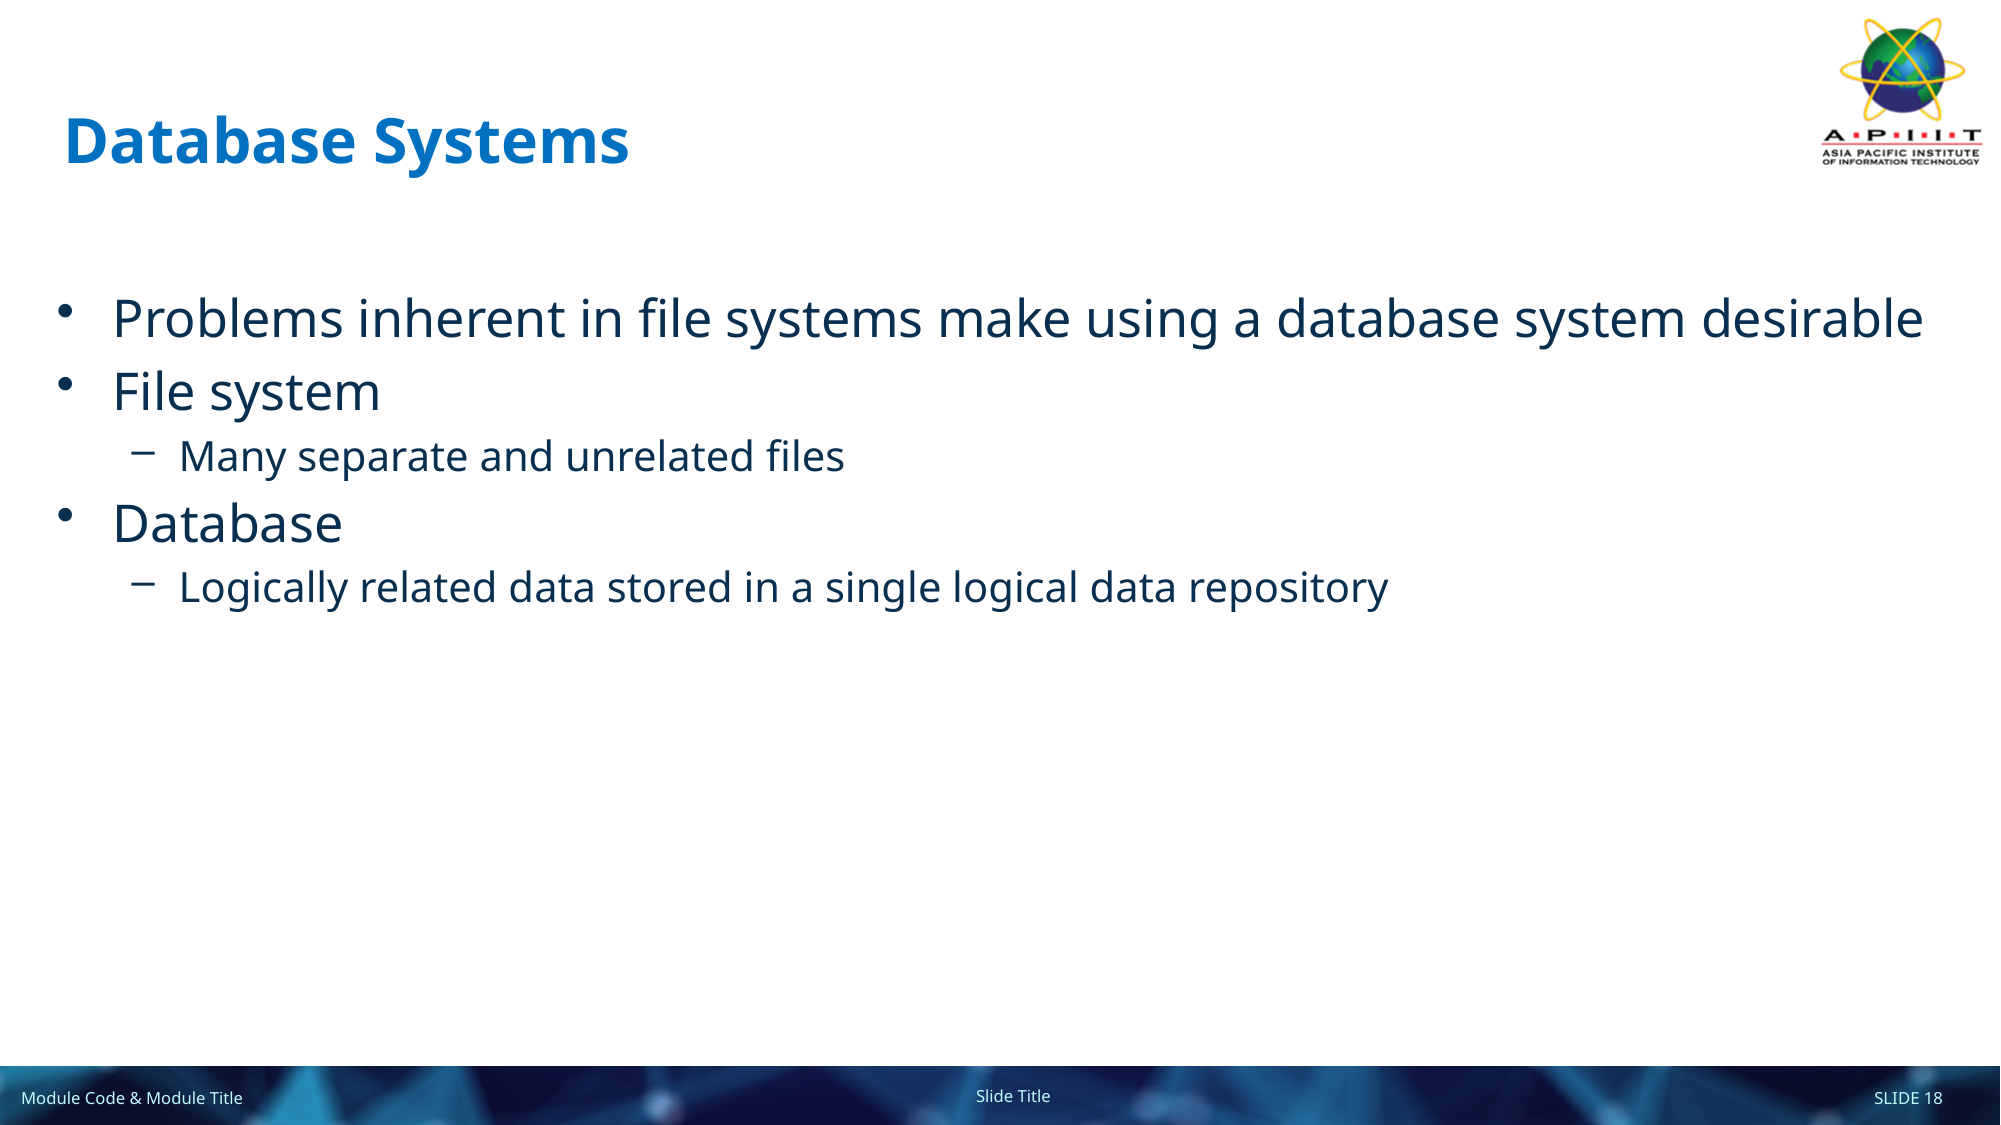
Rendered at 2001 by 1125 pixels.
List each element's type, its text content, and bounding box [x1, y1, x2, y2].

list Problems inherent in file systems make using a database system desirable File system Many separate and unrelated files Database Logically related data stored in a single logical data repository [41, 278, 1969, 1021]
picture [0, 1066, 2000, 1125]
picture [1803, 0, 2000, 182]
title Database Systems [48, 45, 1764, 233]
